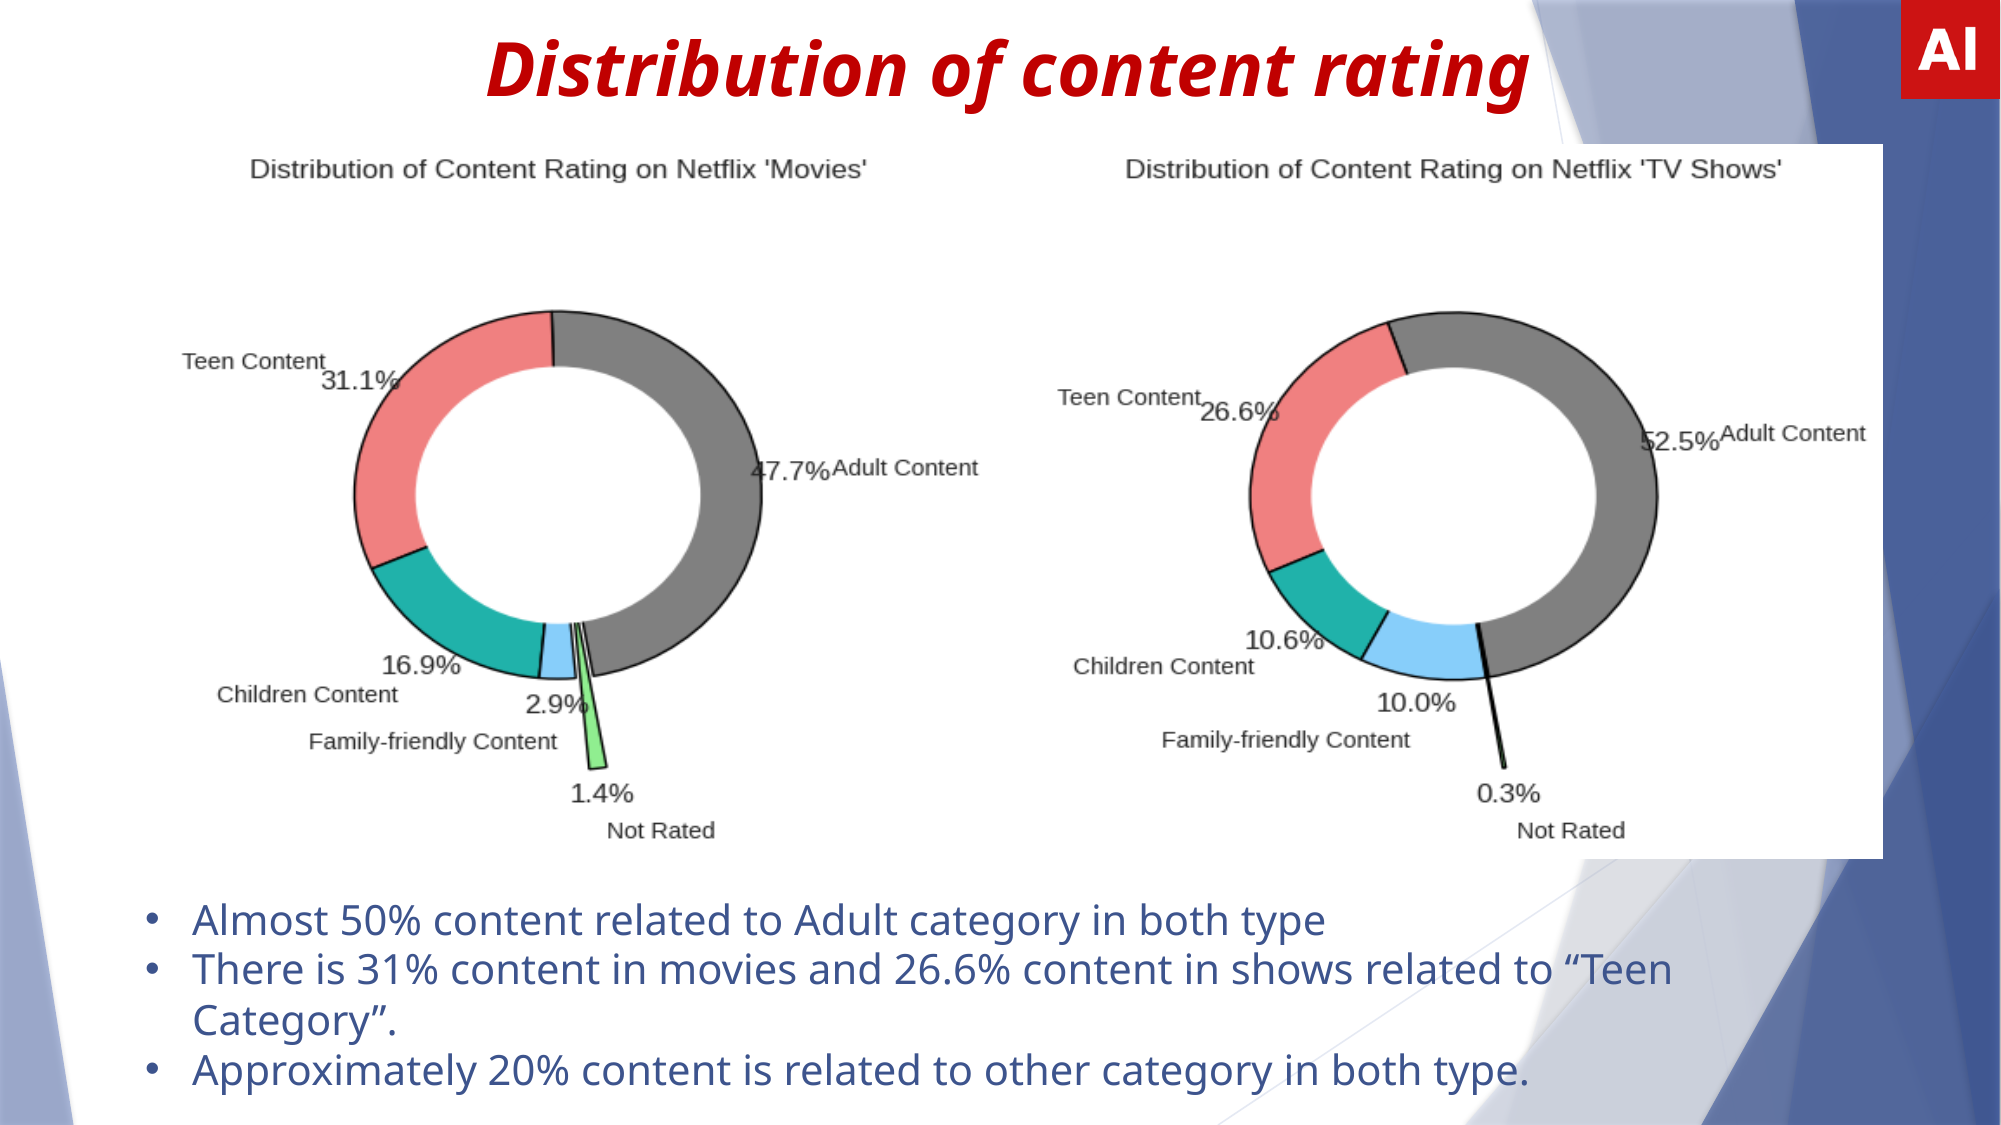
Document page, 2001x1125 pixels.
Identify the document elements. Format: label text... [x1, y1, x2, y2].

picture [164, 144, 1884, 860]
picture [1900, 0, 2000, 100]
text_box Distribution of content rating [440, 27, 1578, 106]
text_box Almost 50% content related to Adult category in both type There is 31% content in movies and 26.6% content in shows related to “Teen Category”. Approximately 20% content is related to other category in both type. [129, 889, 1786, 1098]
